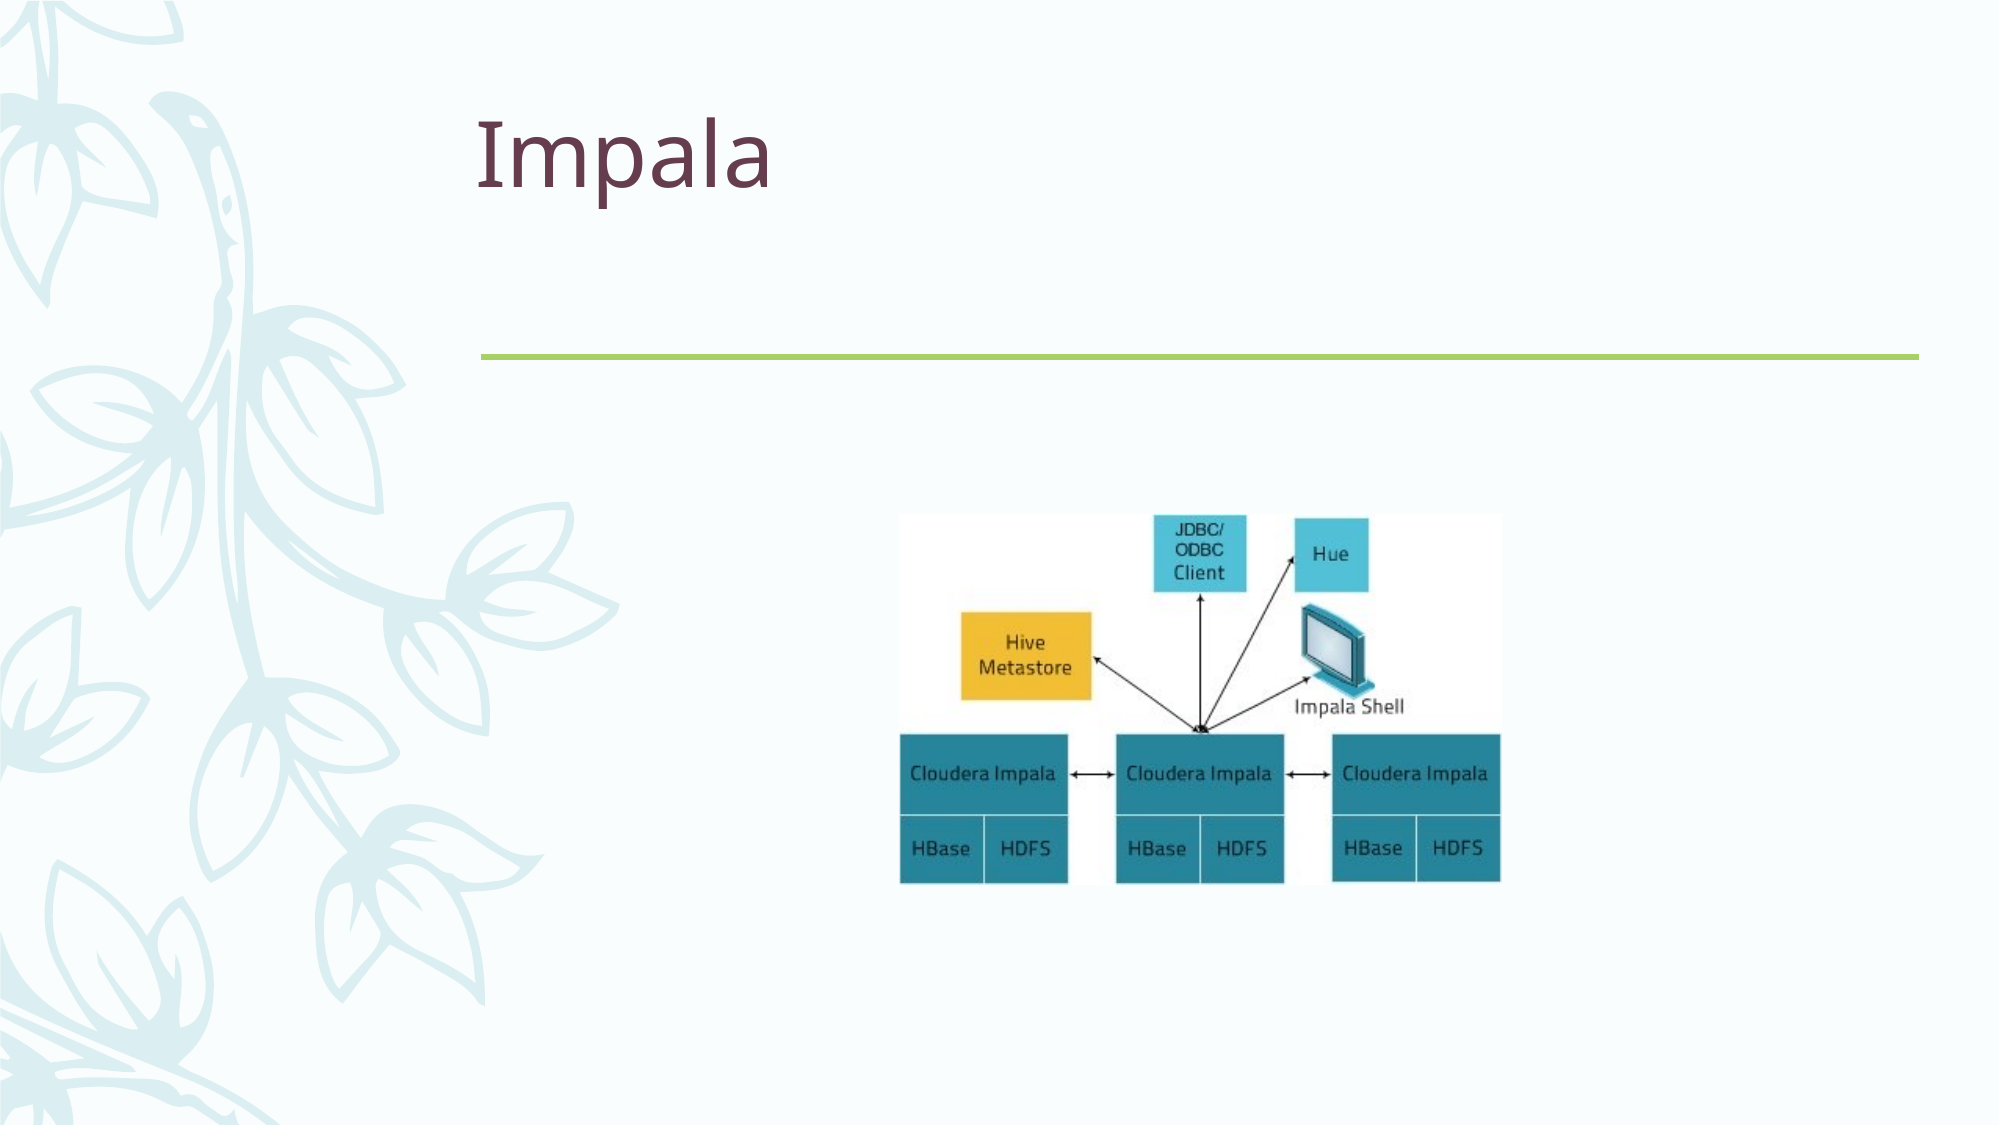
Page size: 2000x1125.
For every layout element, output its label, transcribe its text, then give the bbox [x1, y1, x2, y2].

title Impala [460, 93, 1920, 350]
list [899, 514, 1502, 885]
